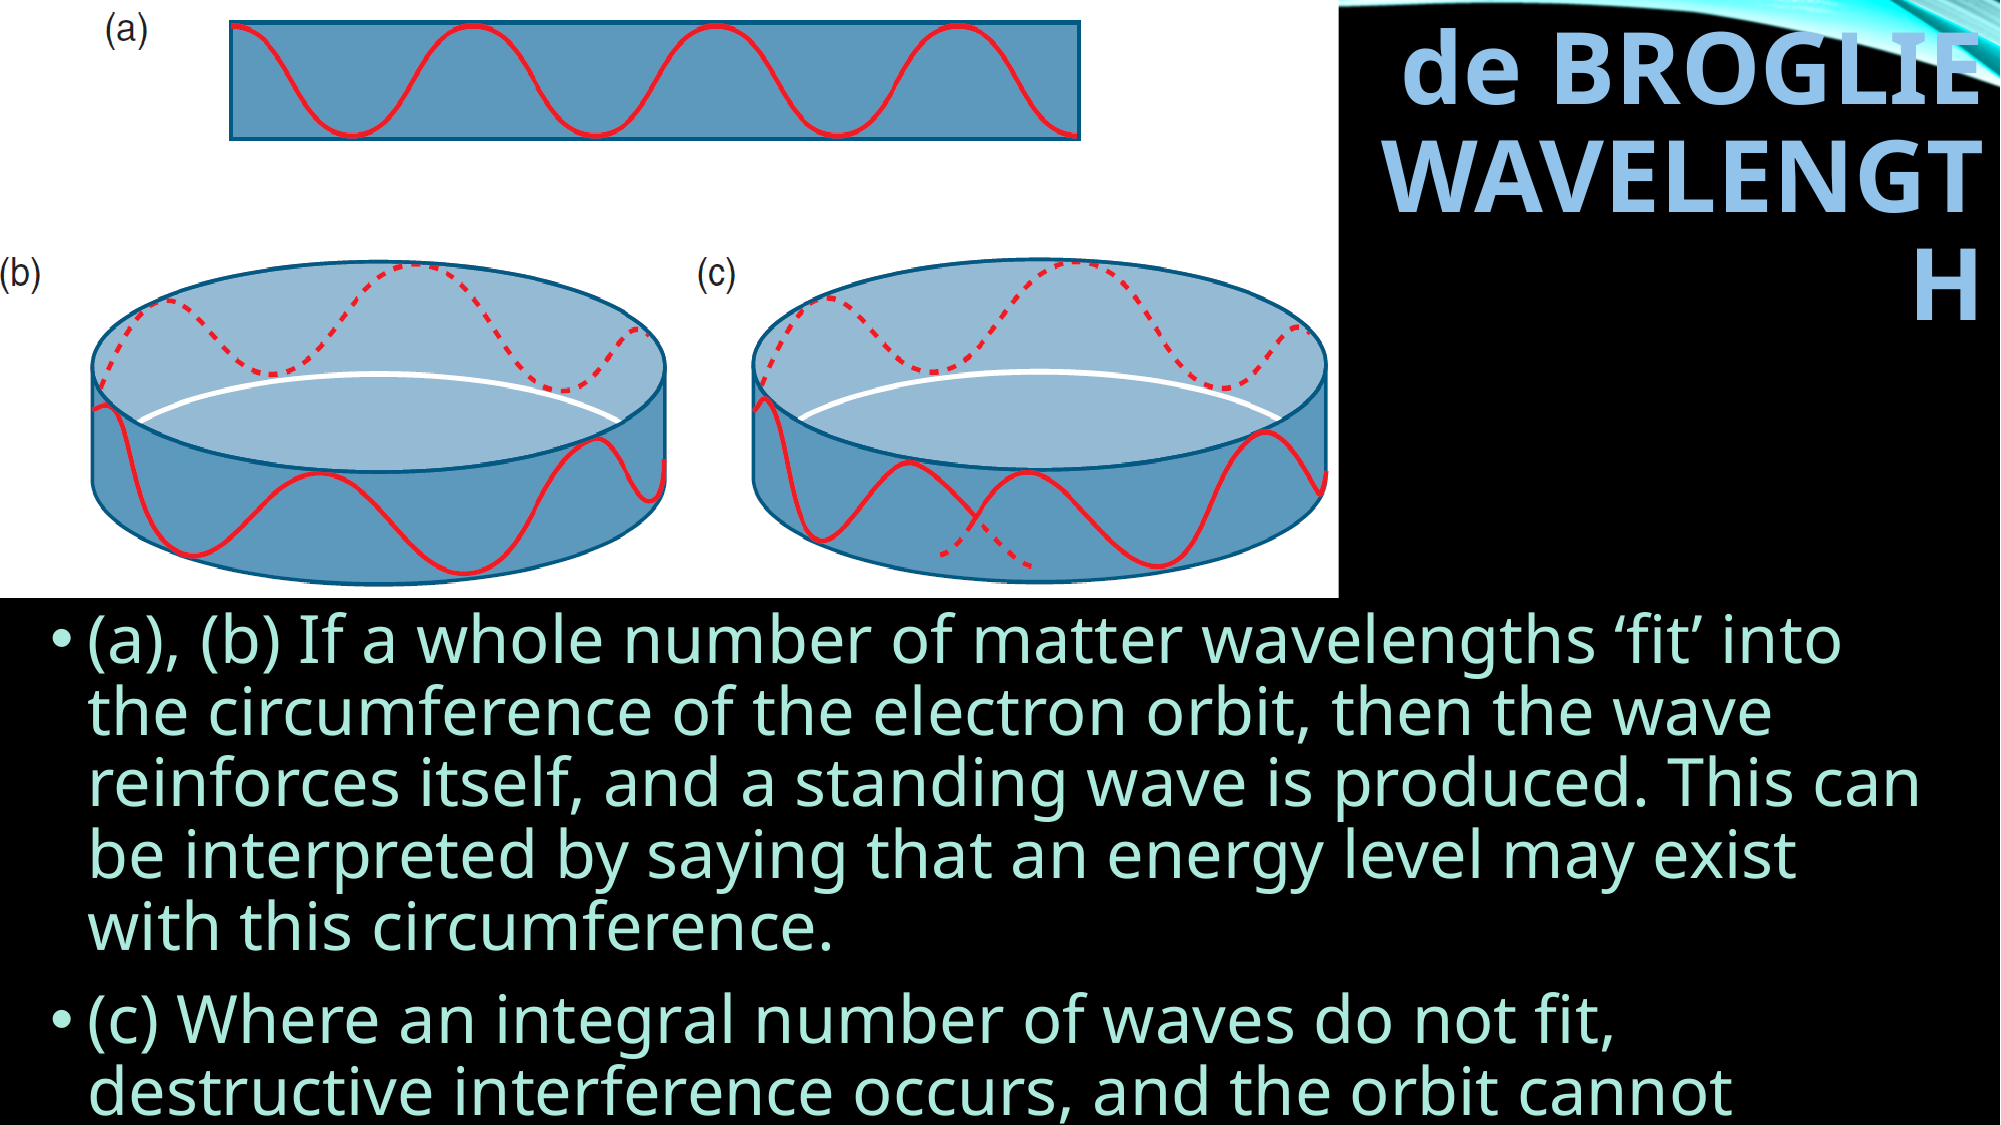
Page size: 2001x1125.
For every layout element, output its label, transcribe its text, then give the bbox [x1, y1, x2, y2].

title de Broglie Wavelength [1339, 85, 2000, 274]
list (a), (b) If a whole number of matter wavelengths ‘fit’ into the circumference of the electron orbit, then the wave reinforces itself, and a standing wave is produced. This can be interpreted by saying that an energy level may exist with this circumference. (c) Where an integral number of waves do not fit, destructive interference occurs, and the orbit cannot represent an energy level. [35, 598, 1958, 1055]
picture [0, 0, 2000, 599]
